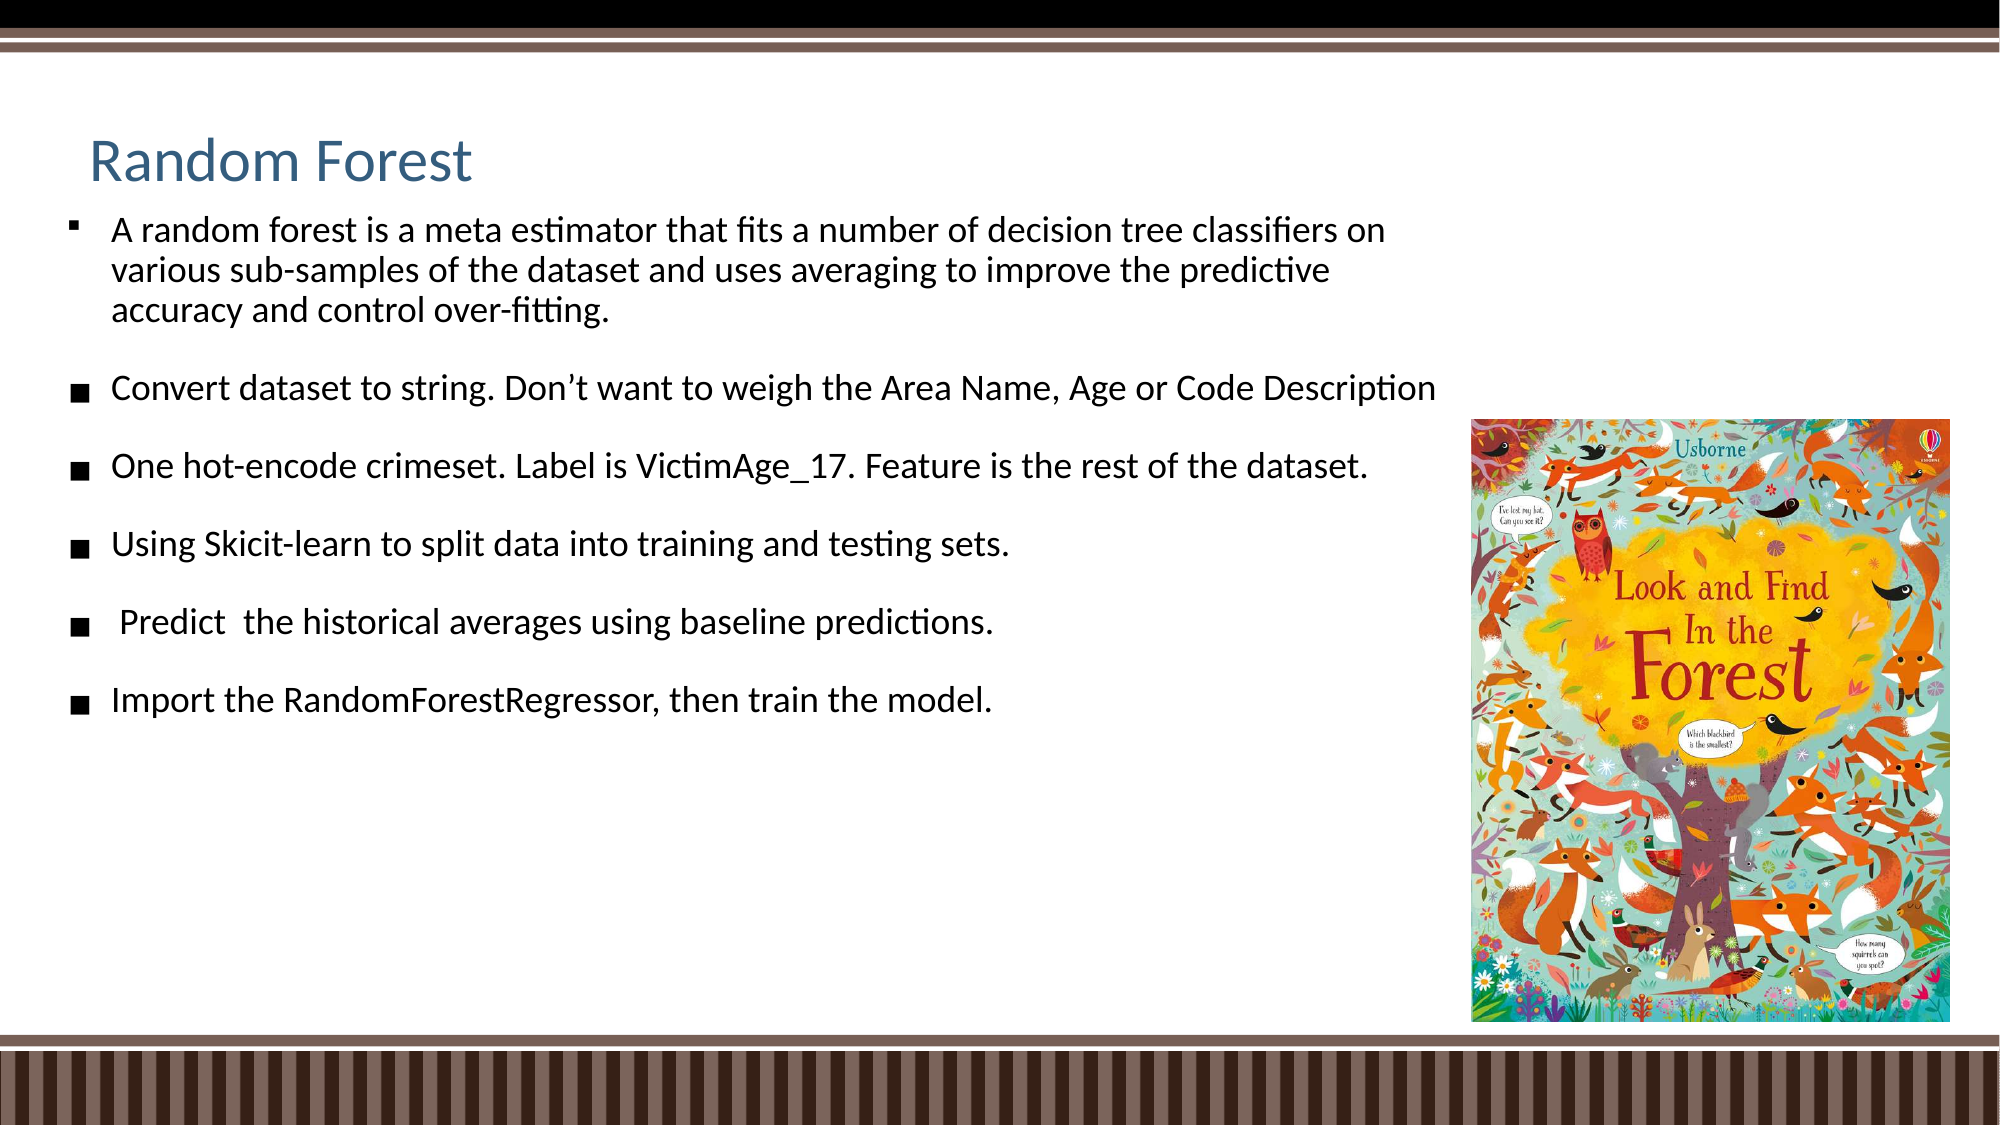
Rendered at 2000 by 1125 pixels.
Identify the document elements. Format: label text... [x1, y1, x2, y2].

picture [1471, 418, 1950, 1022]
picture [0, 1051, 2000, 1125]
title Random Forest [74, 110, 606, 202]
list A random forest is a meta estimator that fits a number of decision tree classifiers on various sub-samples of the dataset and uses averaging to improve the predictive accuracy and control over-fitting. Convert dataset to string. Don’t want to weigh the Area Name, Age or Code Description One hot-encode crimeset. Label is VictimAge_17. Feature is the rest of the dataset. Using Skicit-learn to split data into training and testing sets. Predict the historical averages using baseline predictions. Import the RandomForestRegressor, then train the model. [50, 202, 1472, 984]
